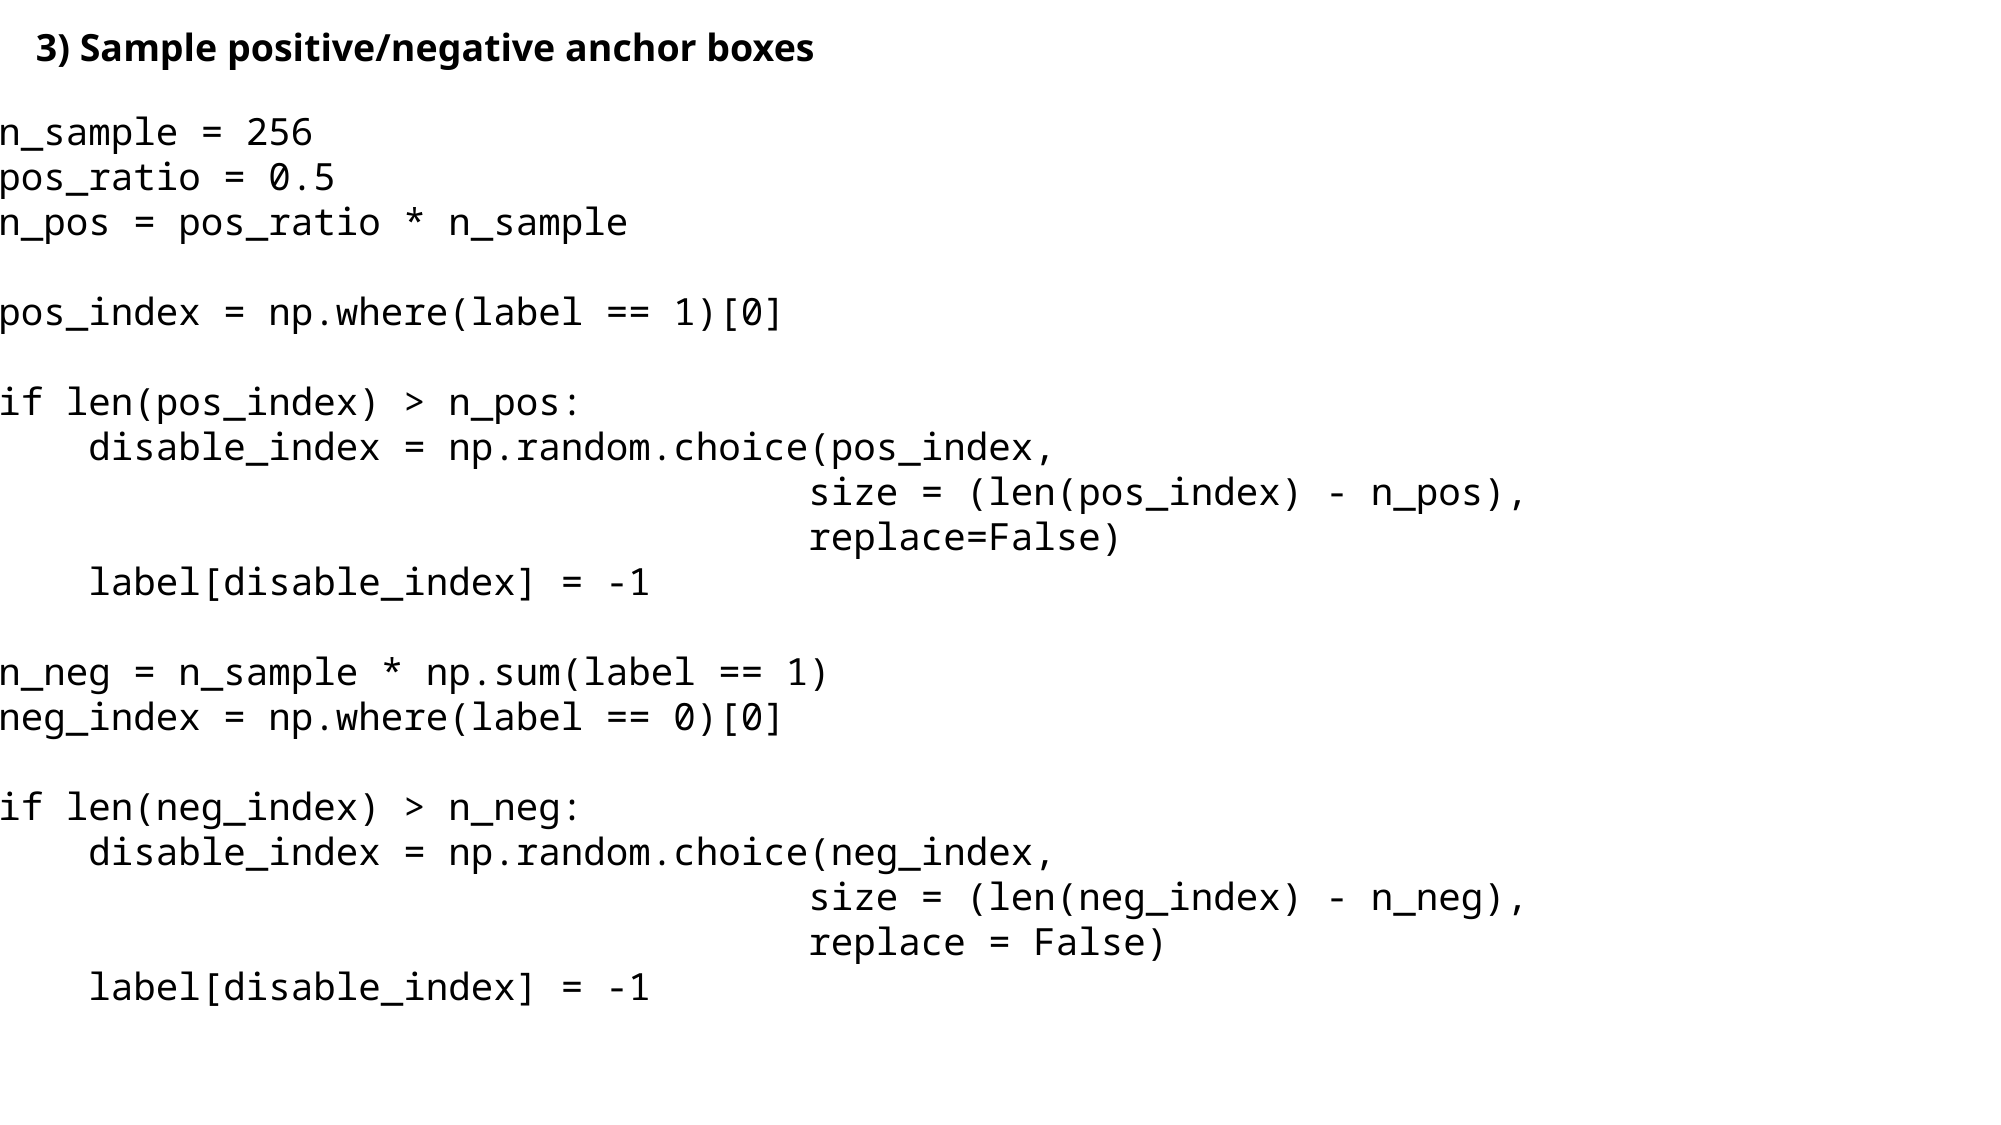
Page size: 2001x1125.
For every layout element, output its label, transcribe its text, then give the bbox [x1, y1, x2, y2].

text_box 3) Sample positive/negative anchor boxes [21, 17, 831, 77]
text_box n_sample = 256 pos_ratio = 0.5 n_pos = pos_ratio * n_sample pos_index = np.where(label == 1)[0] if len(pos_index) > n_pos: disable_index = np.random.choice(pos_index, size = (len(pos_index) - n_pos), replace=False) label[disable_index] = -1 n_neg = n_sample * np.sum(label == 1) neg_index = np.where(label == 0)[0] if len(neg_index) > n_neg: disable_index = np.random.choice(neg_index, size = (len(neg_index) - n_neg), replace = False) label[disable_index] = -1 [0, 100, 1566, 1016]
